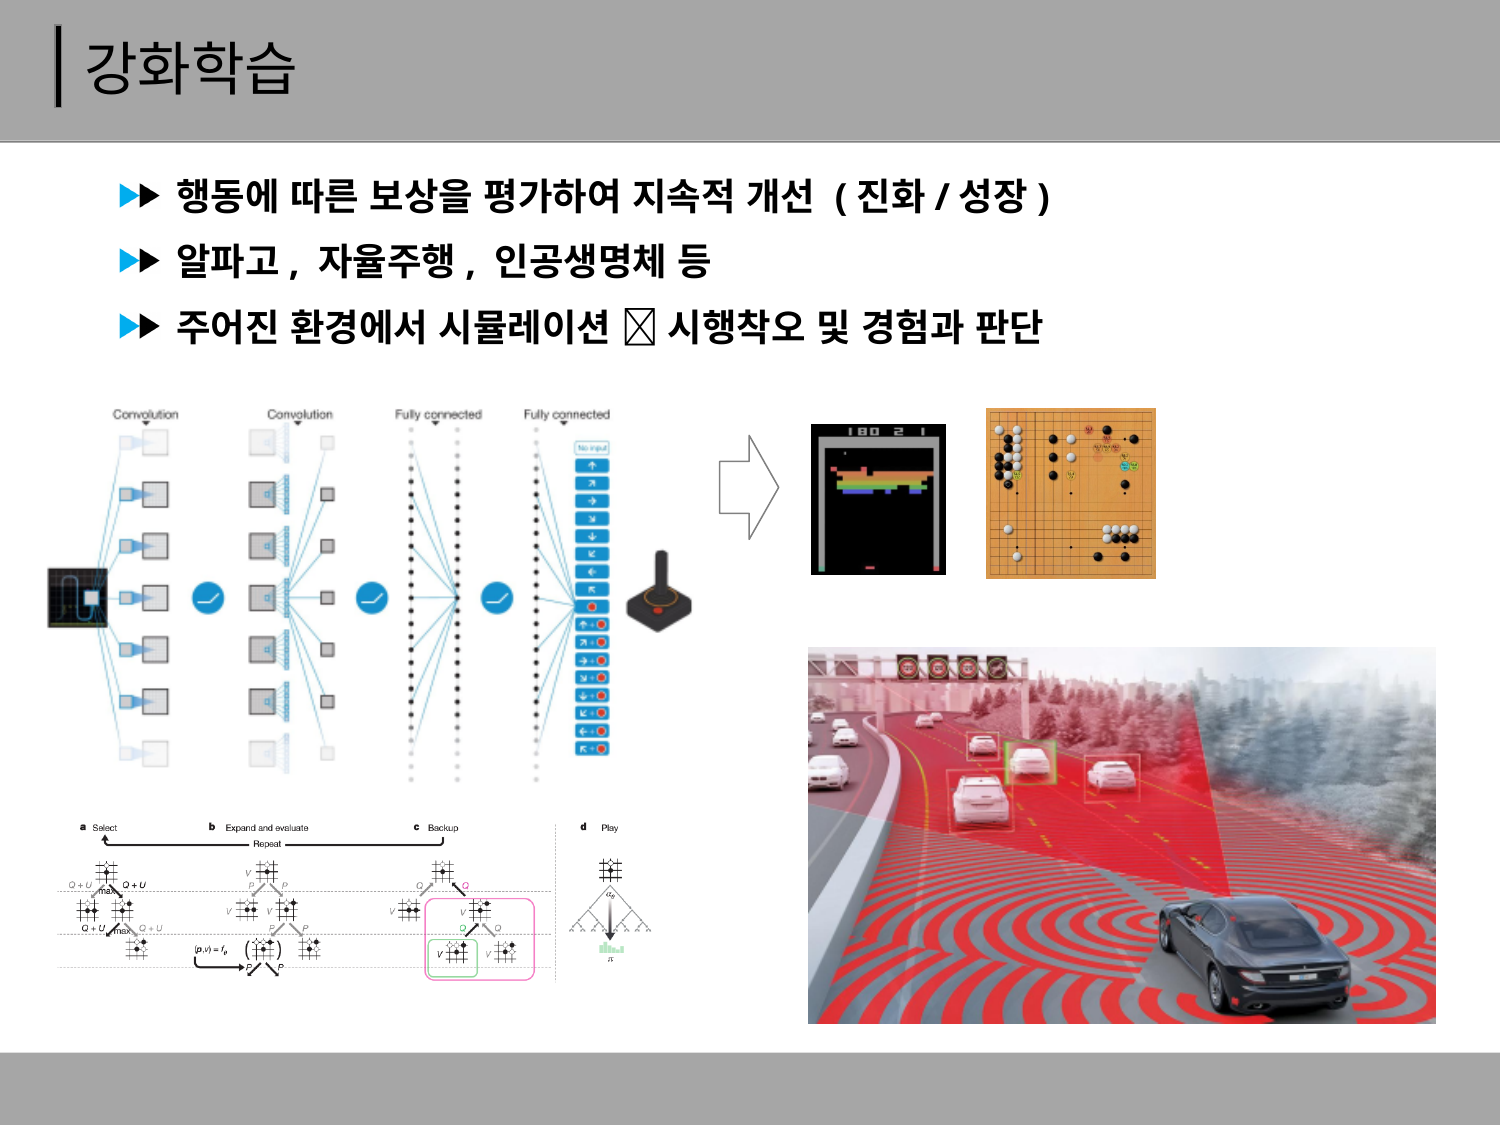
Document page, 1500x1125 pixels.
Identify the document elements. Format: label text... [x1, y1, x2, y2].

picture [118, 312, 161, 340]
list 행동에 따른 보상을 평가하여 지속적 개선 (진화/성장) 알파고, 자율주행, 인공생명체 등 주어진 환경에서 시뮬레이션  시행착오 및 경험과 판단 [103, 156, 1397, 871]
picture [118, 182, 161, 209]
text_box [719, 435, 779, 540]
picture [811, 423, 946, 575]
picture [40, 408, 696, 784]
picture [808, 646, 1436, 1024]
picture [118, 247, 161, 274]
title 강화학습 [69, 20, 1364, 114]
picture [51, 812, 705, 989]
picture [985, 408, 1156, 579]
